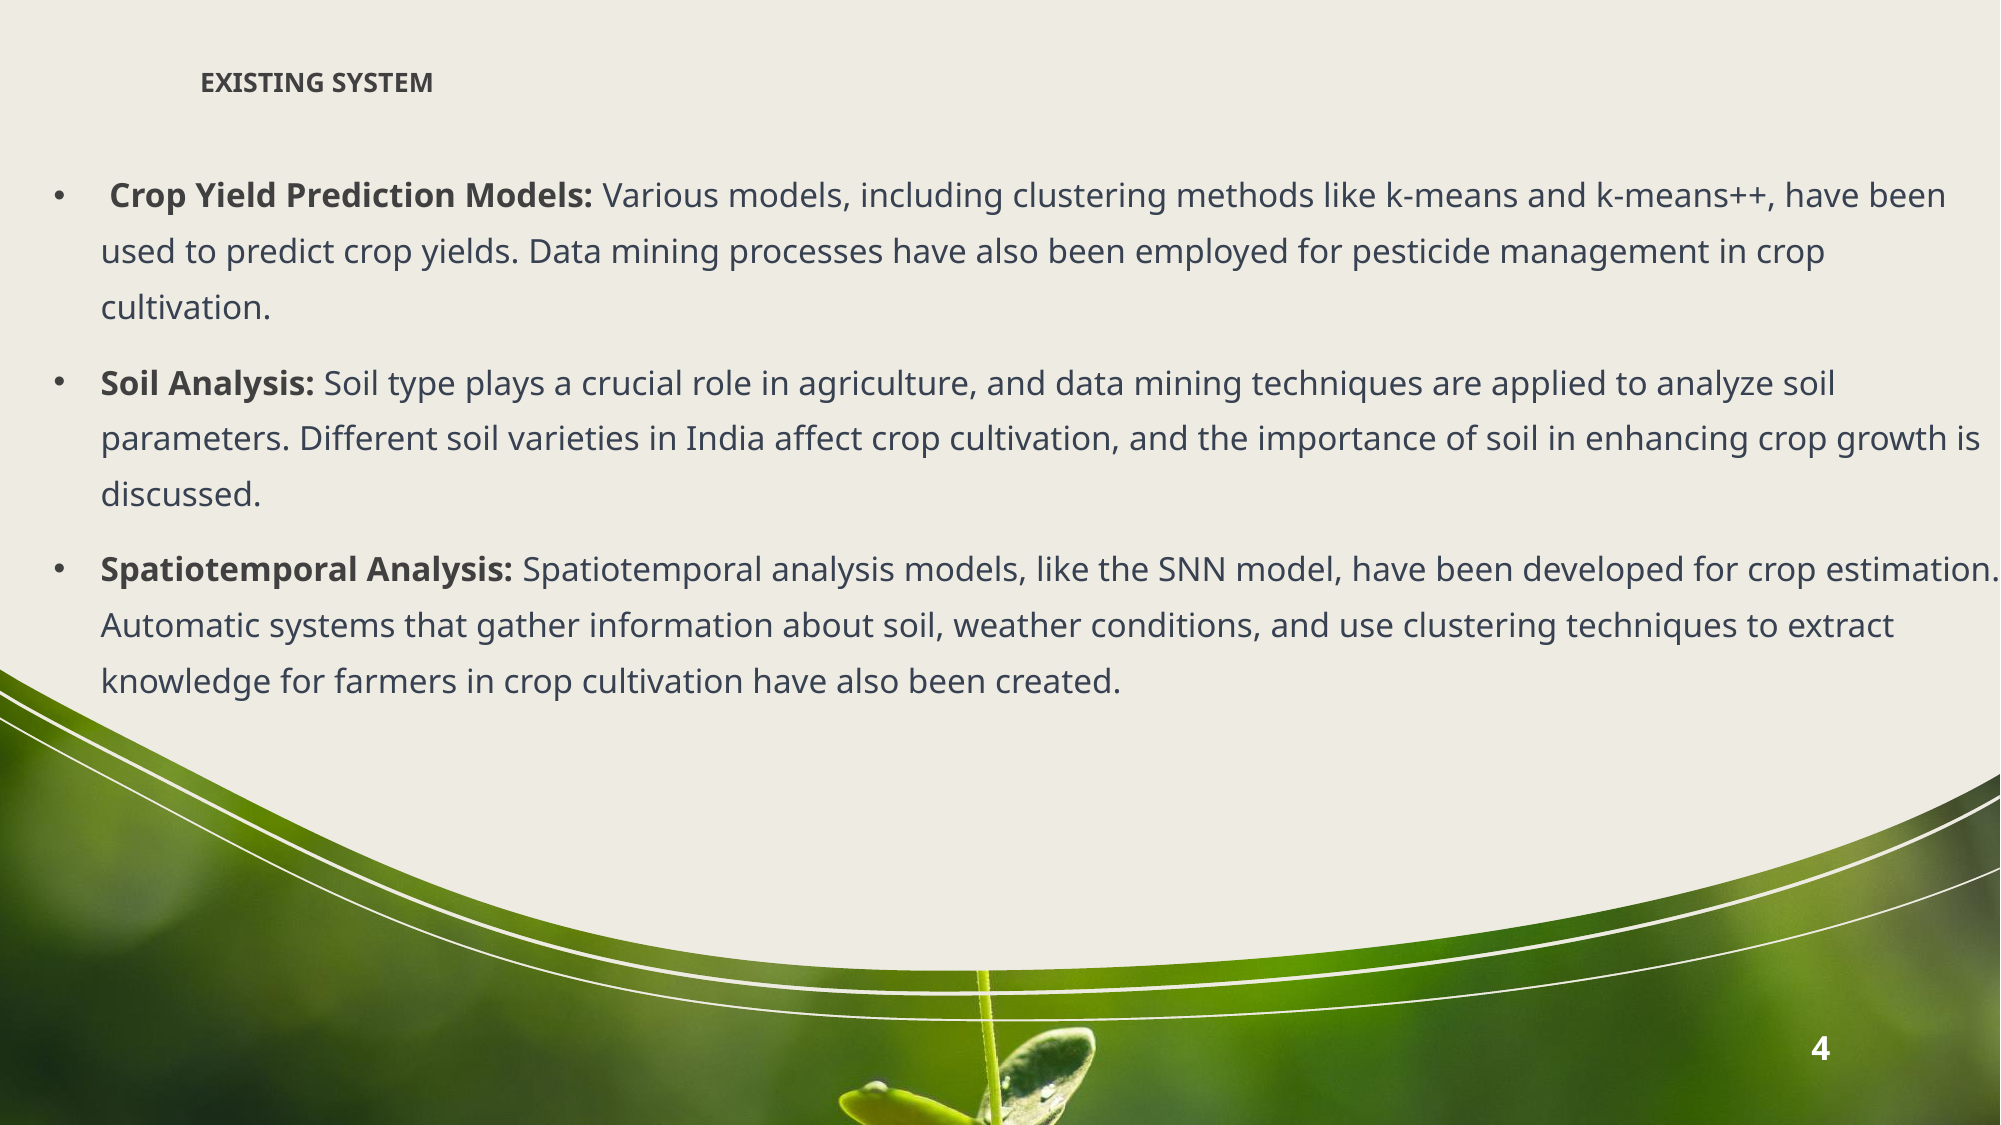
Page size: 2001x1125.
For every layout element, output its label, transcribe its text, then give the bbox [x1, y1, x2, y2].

list Crop Yield Prediction Models: Various models, including clustering methods like k-means and k-means++, have been used to predict crop yields. Data mining processes have also been employed for pesticide management in crop cultivation. Soil Analysis: Soil type plays a crucial role in agriculture, and data mining techniques are applied to analyze soil parameters. Different soil varieties in India affect crop cultivation, and the importance of soil in enhancing crop growth is discussed. Spatiotemporal Analysis: Spatiotemporal analysis models, like the SNN model, have been developed for crop estimation. Automatic systems that gather information about soil, weather conditions, and use clustering techniques to extract knowledge for farmers in crop cultivation have also been created. [35, 140, 2000, 667]
picture [0, 667, 2000, 1125]
title EXISTING SYSTEM [181, 37, 1541, 113]
